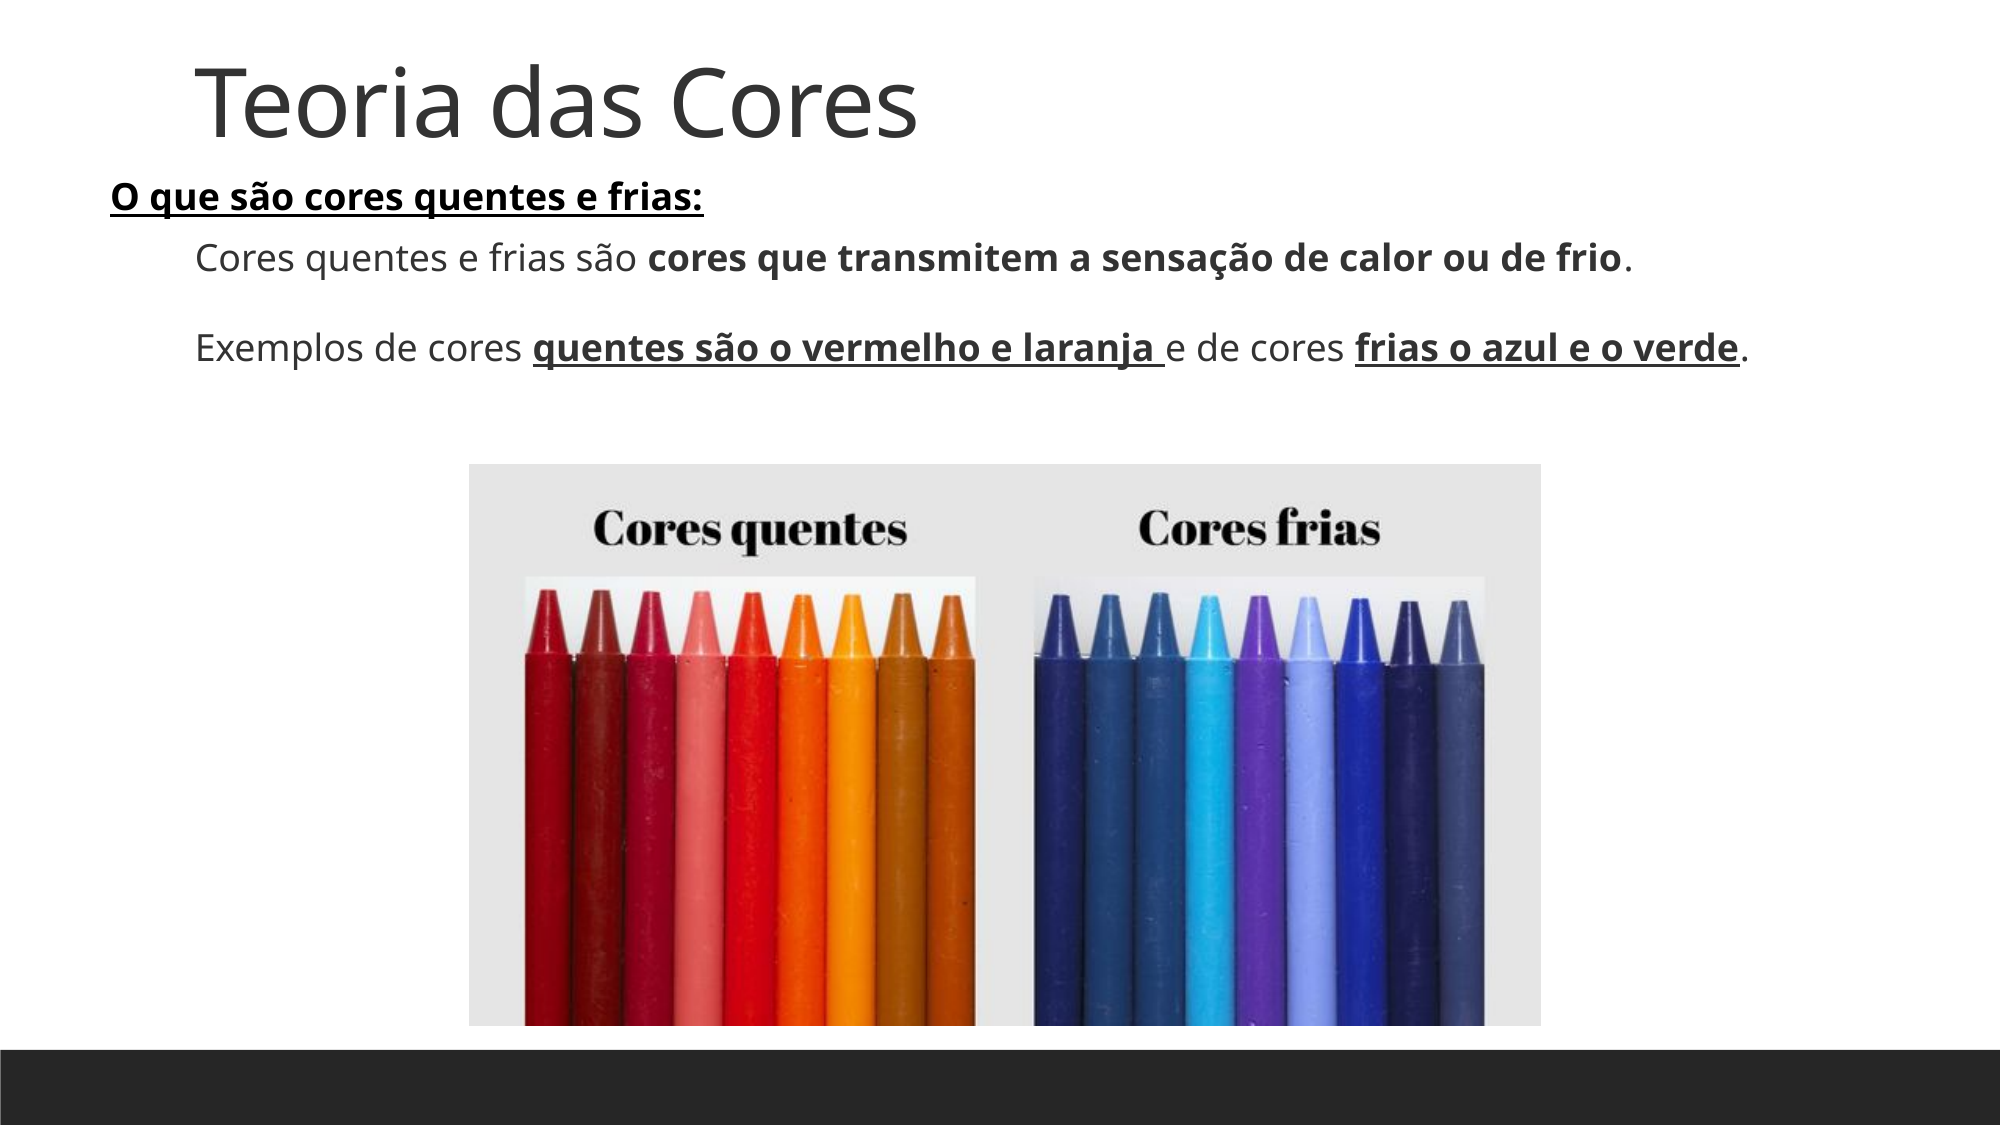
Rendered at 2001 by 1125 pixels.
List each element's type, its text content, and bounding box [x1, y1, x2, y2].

text_box O que são cores quentes e frias: [95, 165, 1096, 226]
picture [469, 464, 1541, 1027]
text_box Cores quentes e frias são cores que transmitem a sensação de calor ou de frio. Exemplos de cores quentes são o vermelho e laranja e de cores frias o azul e o verde. [180, 226, 1933, 377]
text_box Teoria das Cores [179, 46, 1830, 226]
